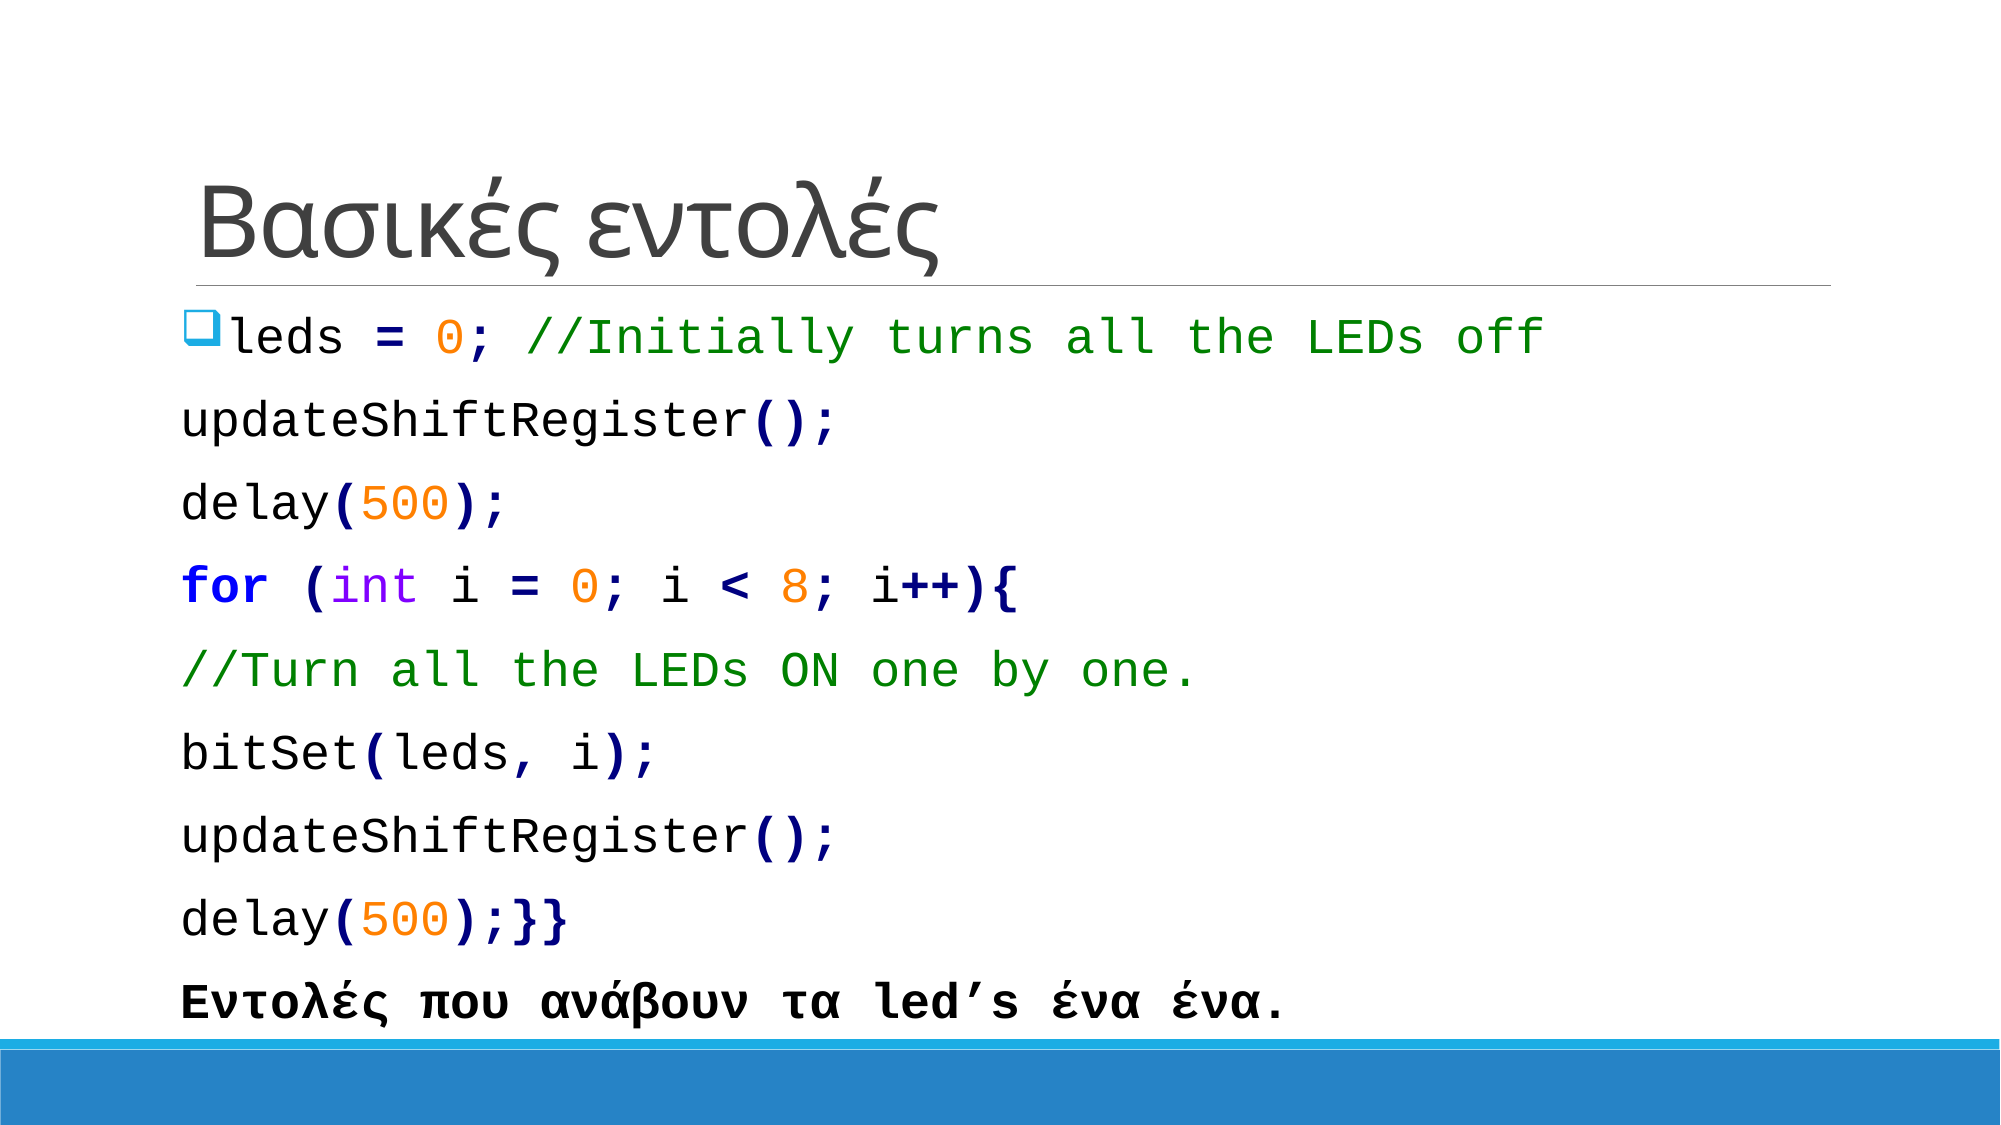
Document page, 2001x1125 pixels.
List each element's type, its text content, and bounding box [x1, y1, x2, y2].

list leds = 0; //Initially turns all the LEDs off updateShiftRegister(); delay(500); for (int i = 0; i < 8; i++){ //Turn all the LEDs ON one by one. bitSet(leds, i); updateShiftRegister(); delay(500);}} Εντολές που ανάβουν τα led’s ένα ένα. [180, 302, 1830, 1074]
title Βασικές εντολές [180, 47, 1830, 285]
